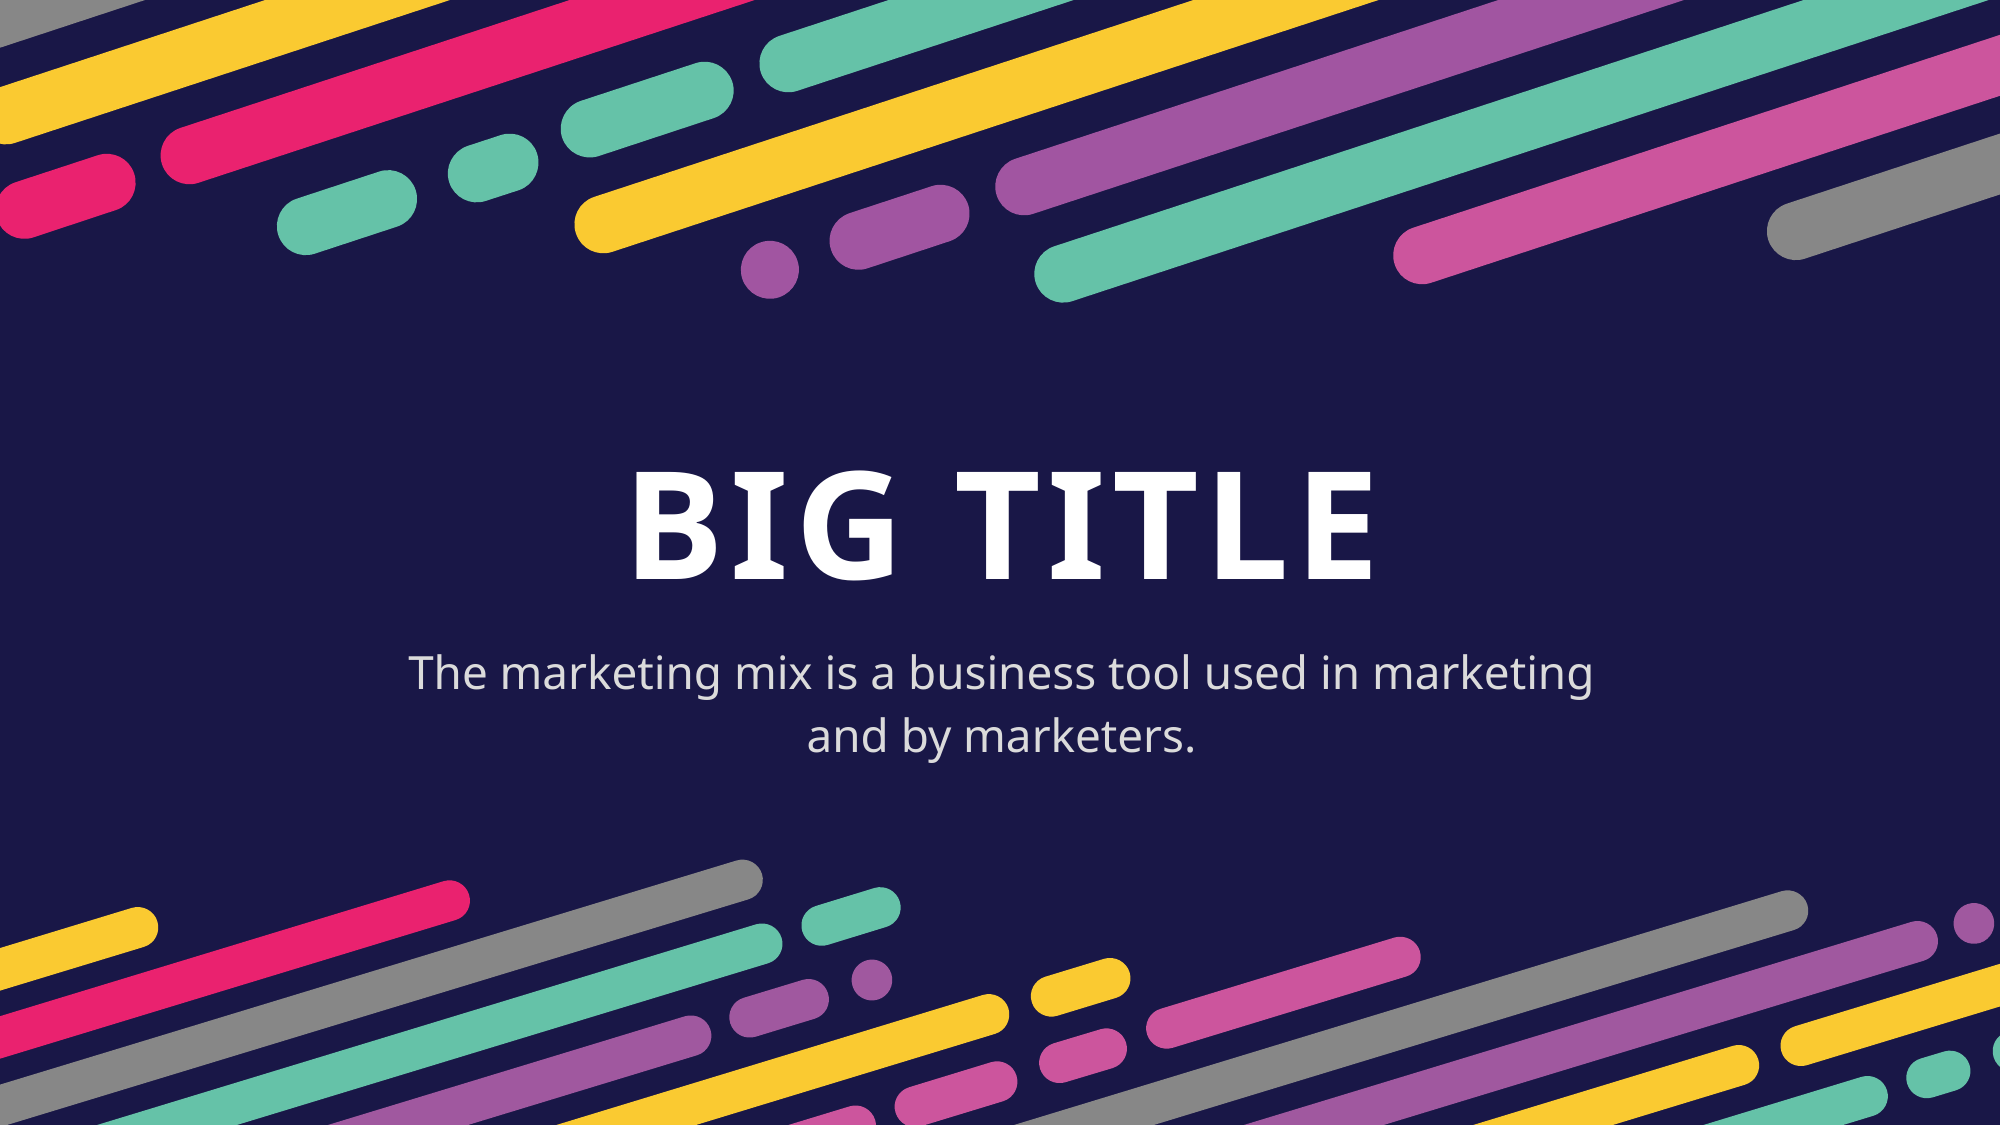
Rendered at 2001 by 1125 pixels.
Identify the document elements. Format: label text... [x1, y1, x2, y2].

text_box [0, 788, 2000, 1125]
text_box BIG TITLE [609, 421, 1396, 617]
text_box The marketing mix is a business tool used in marketing and by marketers. [388, 628, 1616, 769]
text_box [0, 0, 2000, 399]
